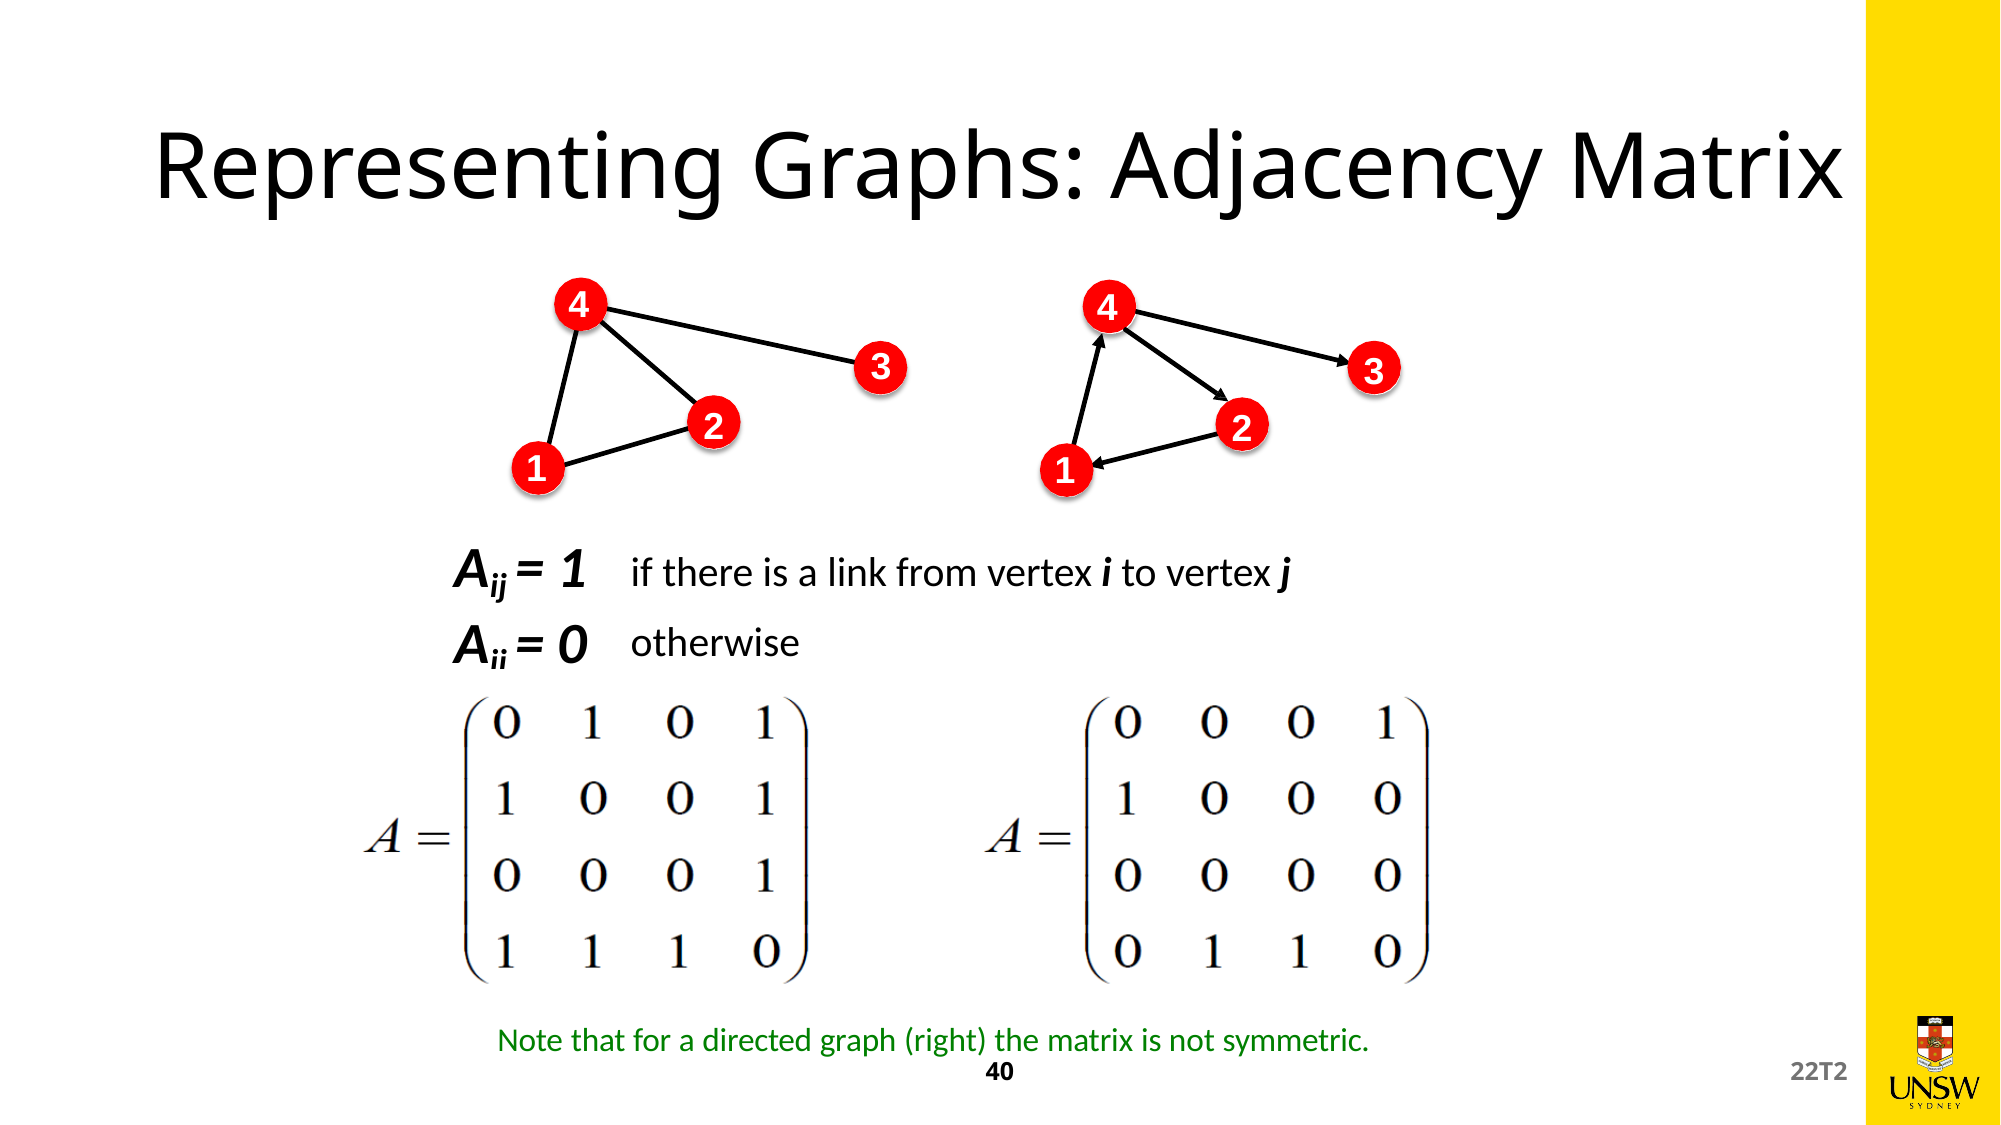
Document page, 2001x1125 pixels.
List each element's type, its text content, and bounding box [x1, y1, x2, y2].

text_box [680, 338, 915, 460]
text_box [504, 302, 876, 506]
footer 22T2 [1187, 1042, 1863, 1103]
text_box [547, 274, 615, 343]
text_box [1075, 277, 1144, 345]
text_box if there is a link from vertex i to vertex j otherwise [628, 521, 1439, 665]
picture [339, 669, 1489, 1019]
text_box Note that for a directed graph (right) the matrix is not symmetric. [495, 1019, 1382, 1058]
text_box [1033, 305, 1352, 508]
slide_number 40 [774, 1042, 1187, 1103]
picture [1890, 1016, 1980, 1109]
text_box Aij = 1 Aij = 0 [448, 525, 597, 669]
title Representing Graphs: Adjacency Matrix [137, 59, 1863, 278]
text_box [1208, 338, 1408, 462]
